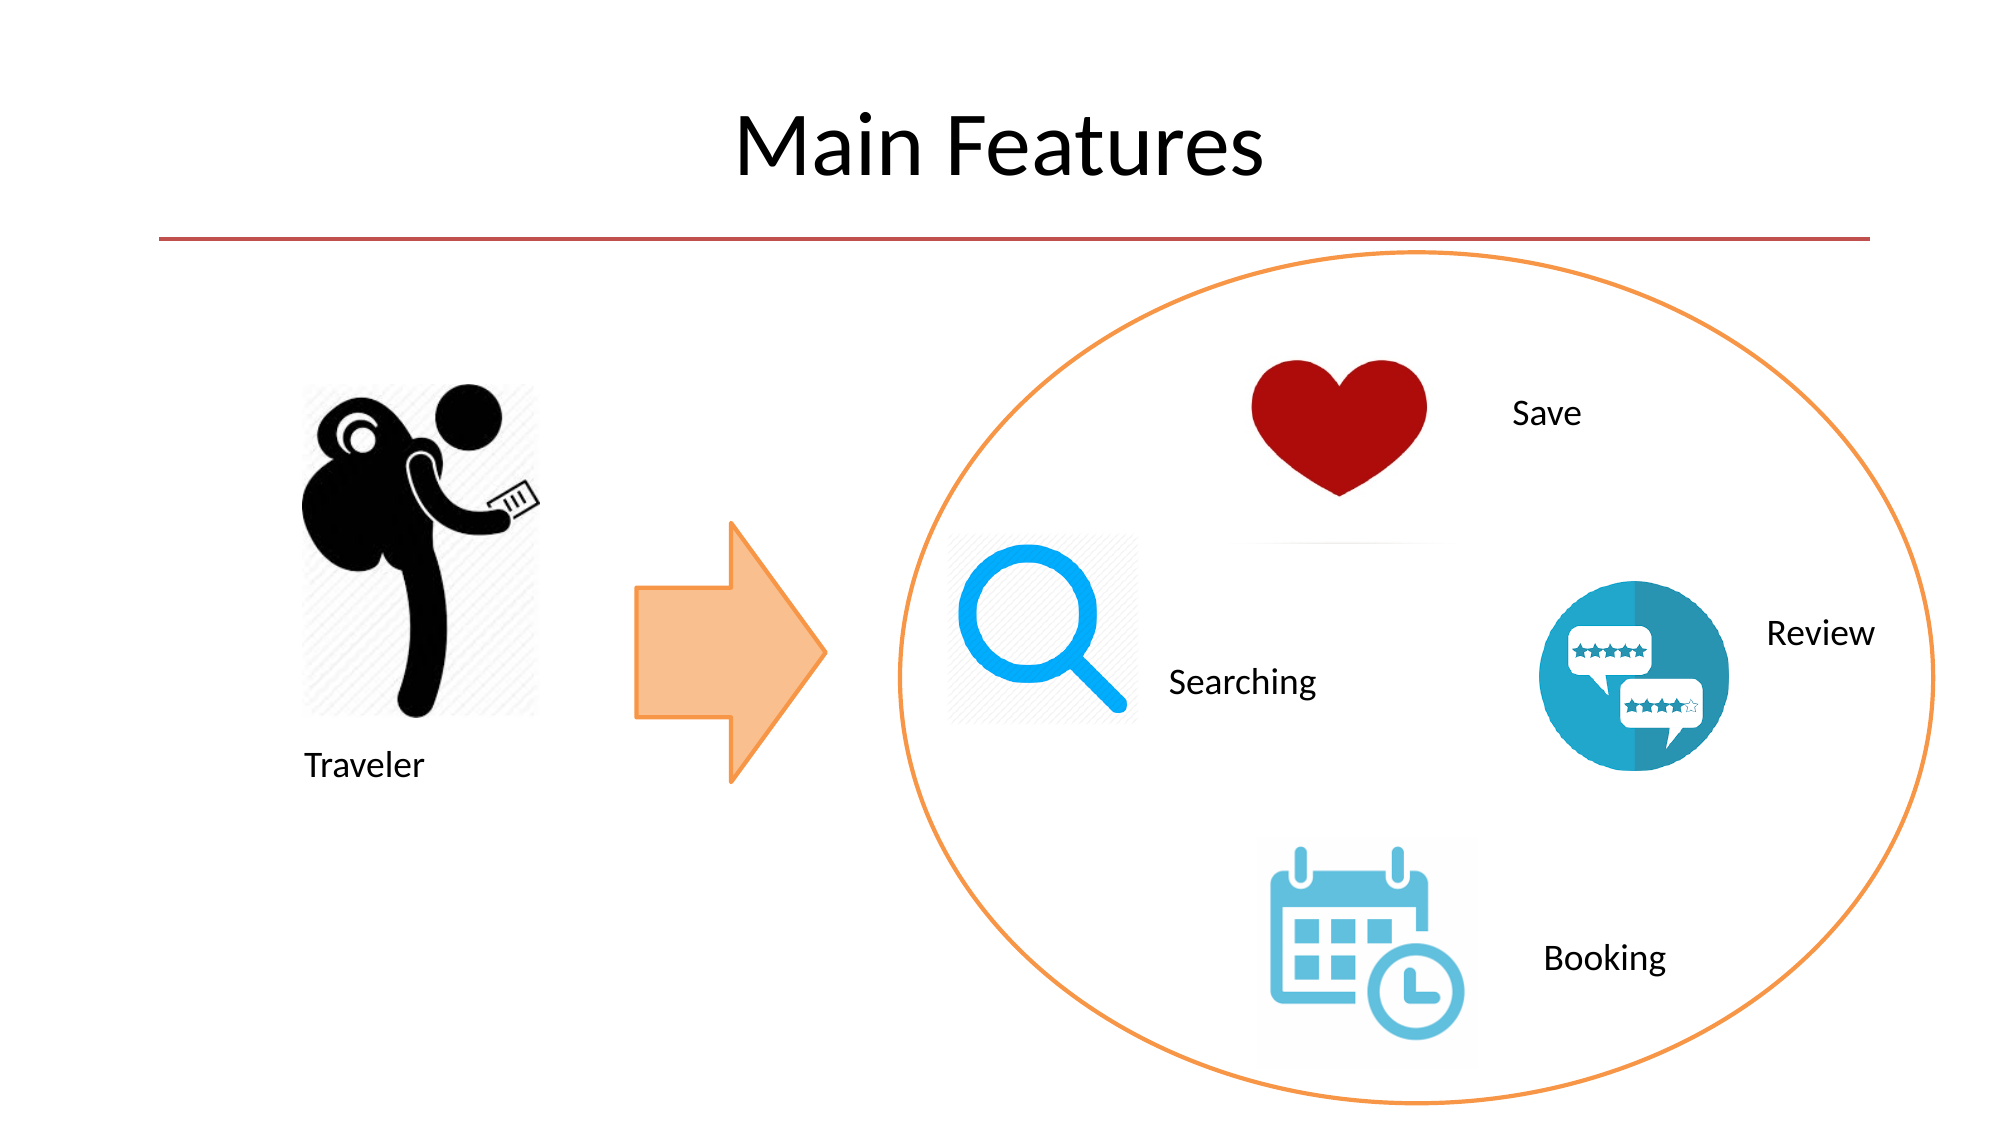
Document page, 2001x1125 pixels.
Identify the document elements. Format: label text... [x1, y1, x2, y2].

text_box [636, 522, 826, 783]
picture [945, 532, 1139, 725]
text_box Review [1751, 600, 1893, 661]
text_box Save [1499, 380, 1616, 441]
text_box Searching [1153, 649, 1375, 710]
title Main Features [99, 45, 1900, 233]
picture [302, 384, 540, 718]
text_box Traveler [289, 732, 471, 793]
text_box [900, 252, 1934, 1104]
text_box Booking [1528, 925, 1683, 986]
picture [1256, 837, 1479, 1069]
picture [1538, 581, 1729, 772]
picture [1189, 312, 1495, 545]
